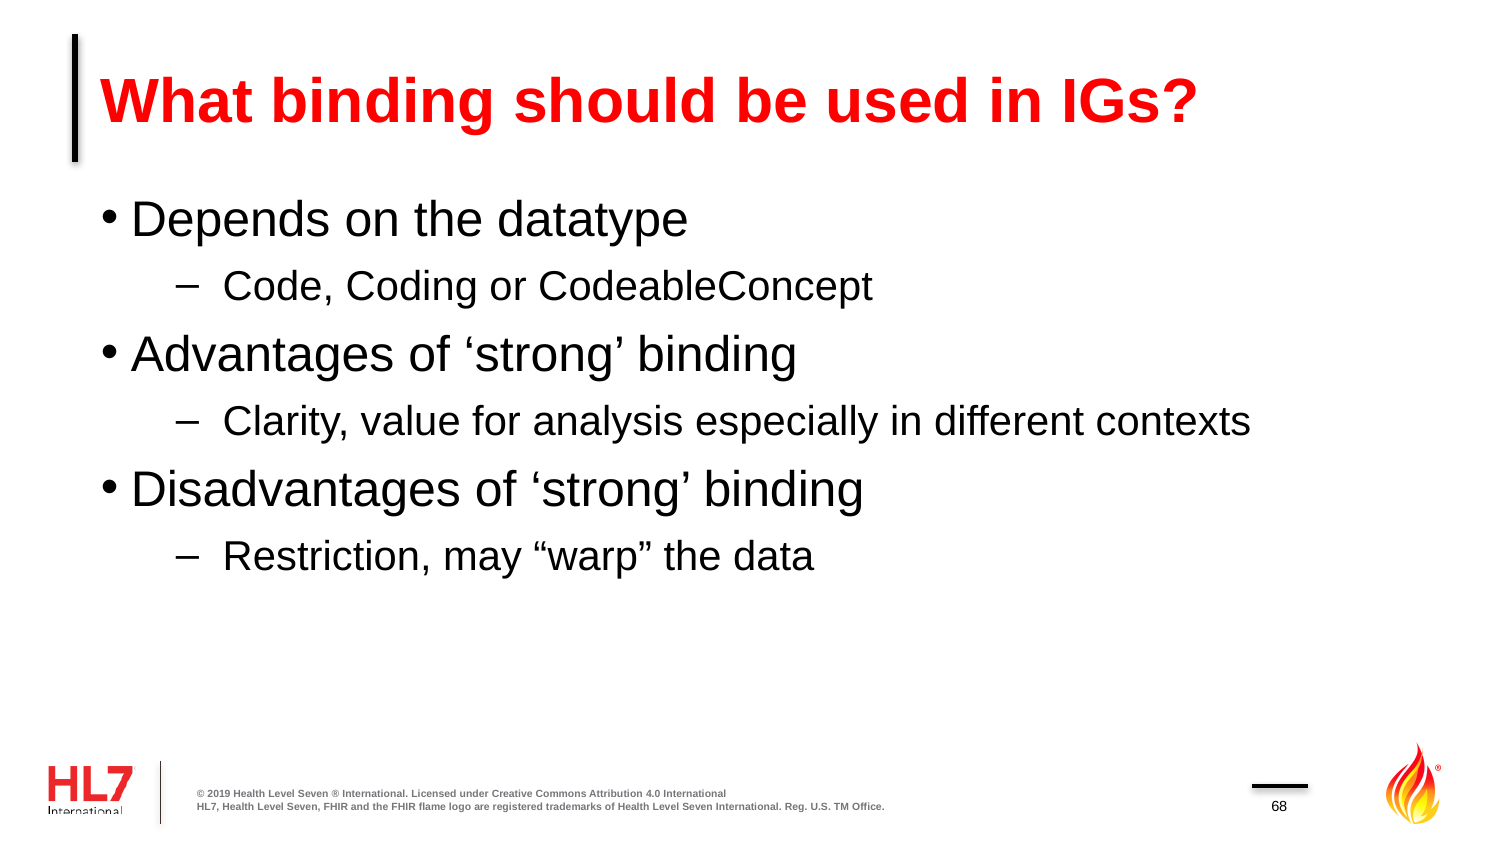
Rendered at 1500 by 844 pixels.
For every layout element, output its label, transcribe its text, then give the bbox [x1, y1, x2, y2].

picture [1386, 742, 1441, 824]
footer © 2019 Health Level Seven ® International. Licensed under Creative Commons Attribution 4.0 International HL7, Health Level Seven, FHIR and the FHIR flame logo are registered trademarks of Health Level Seven International. Reg. U.S. TM Office. [196, 786, 941, 813]
title What binding should be used in IGs? [100, 33, 1451, 163]
list Depends on the datatype Code, Coding or CodeableConcept Advantages of ‘strong’ binding Clarity, value for analysis especially in different contexts Disadvantages of ‘strong’ binding Restriction, may “warp” the data [100, 186, 1451, 740]
slide_number 68 [1257, 788, 1302, 815]
